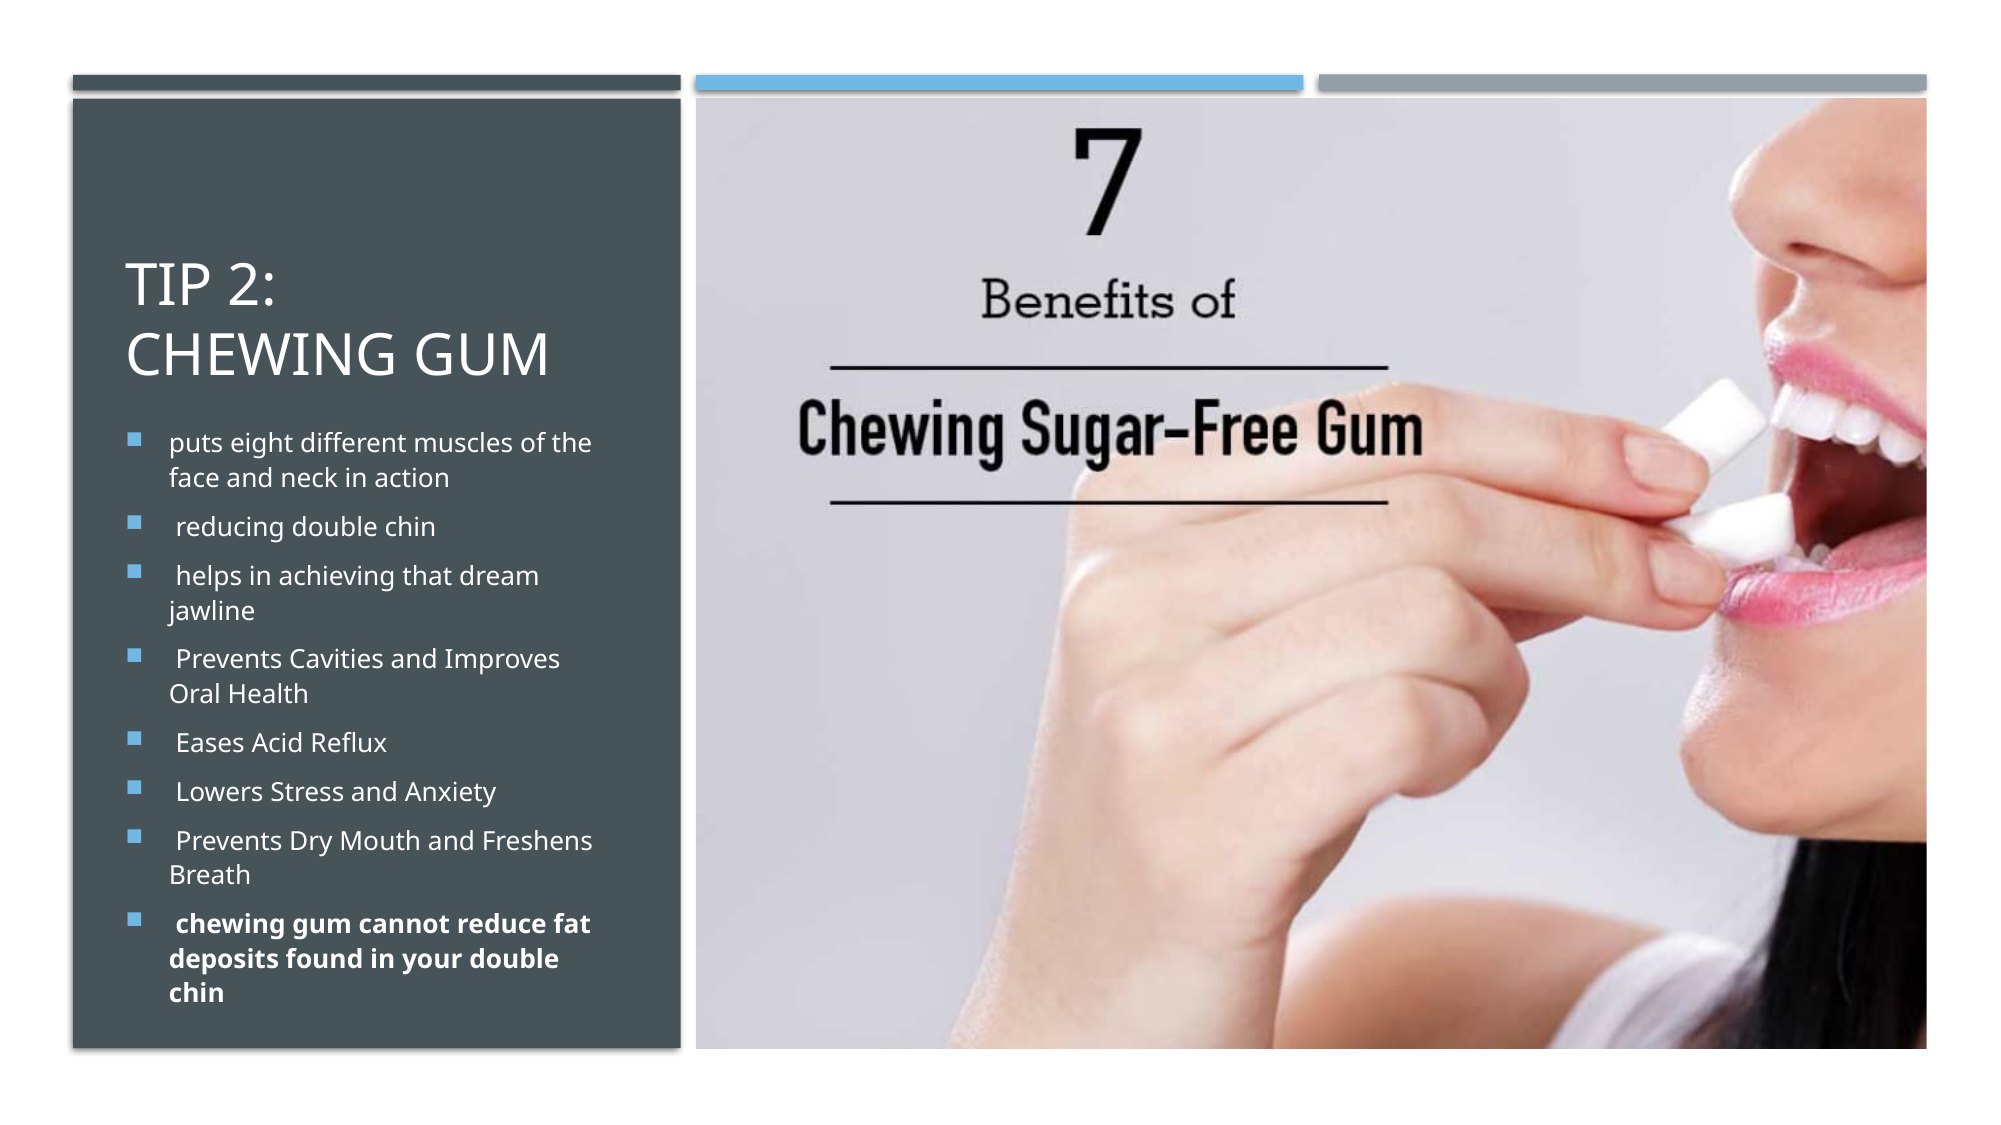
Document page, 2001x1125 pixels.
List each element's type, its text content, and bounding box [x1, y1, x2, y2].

text_box [1318, 73, 1928, 92]
text_box [695, 74, 1304, 91]
text_box [72, 100, 682, 1049]
title TIP 2: CHEWING GUM [110, 154, 645, 395]
list puts eight different muscles of the face and neck in action reducing double chin helps in achieving that dream jawline Prevents Cavities and Improves Oral Health Eases Acid Reflux Lowers Stress and Anxiety Prevents Dry Mouth and Freshens Breath chewing gum cannot reduce fat deposits found in your double chin [110, 416, 623, 1019]
text_box [0, 0, 2000, 1125]
text_box [72, 74, 682, 92]
picture [695, 98, 1928, 1049]
